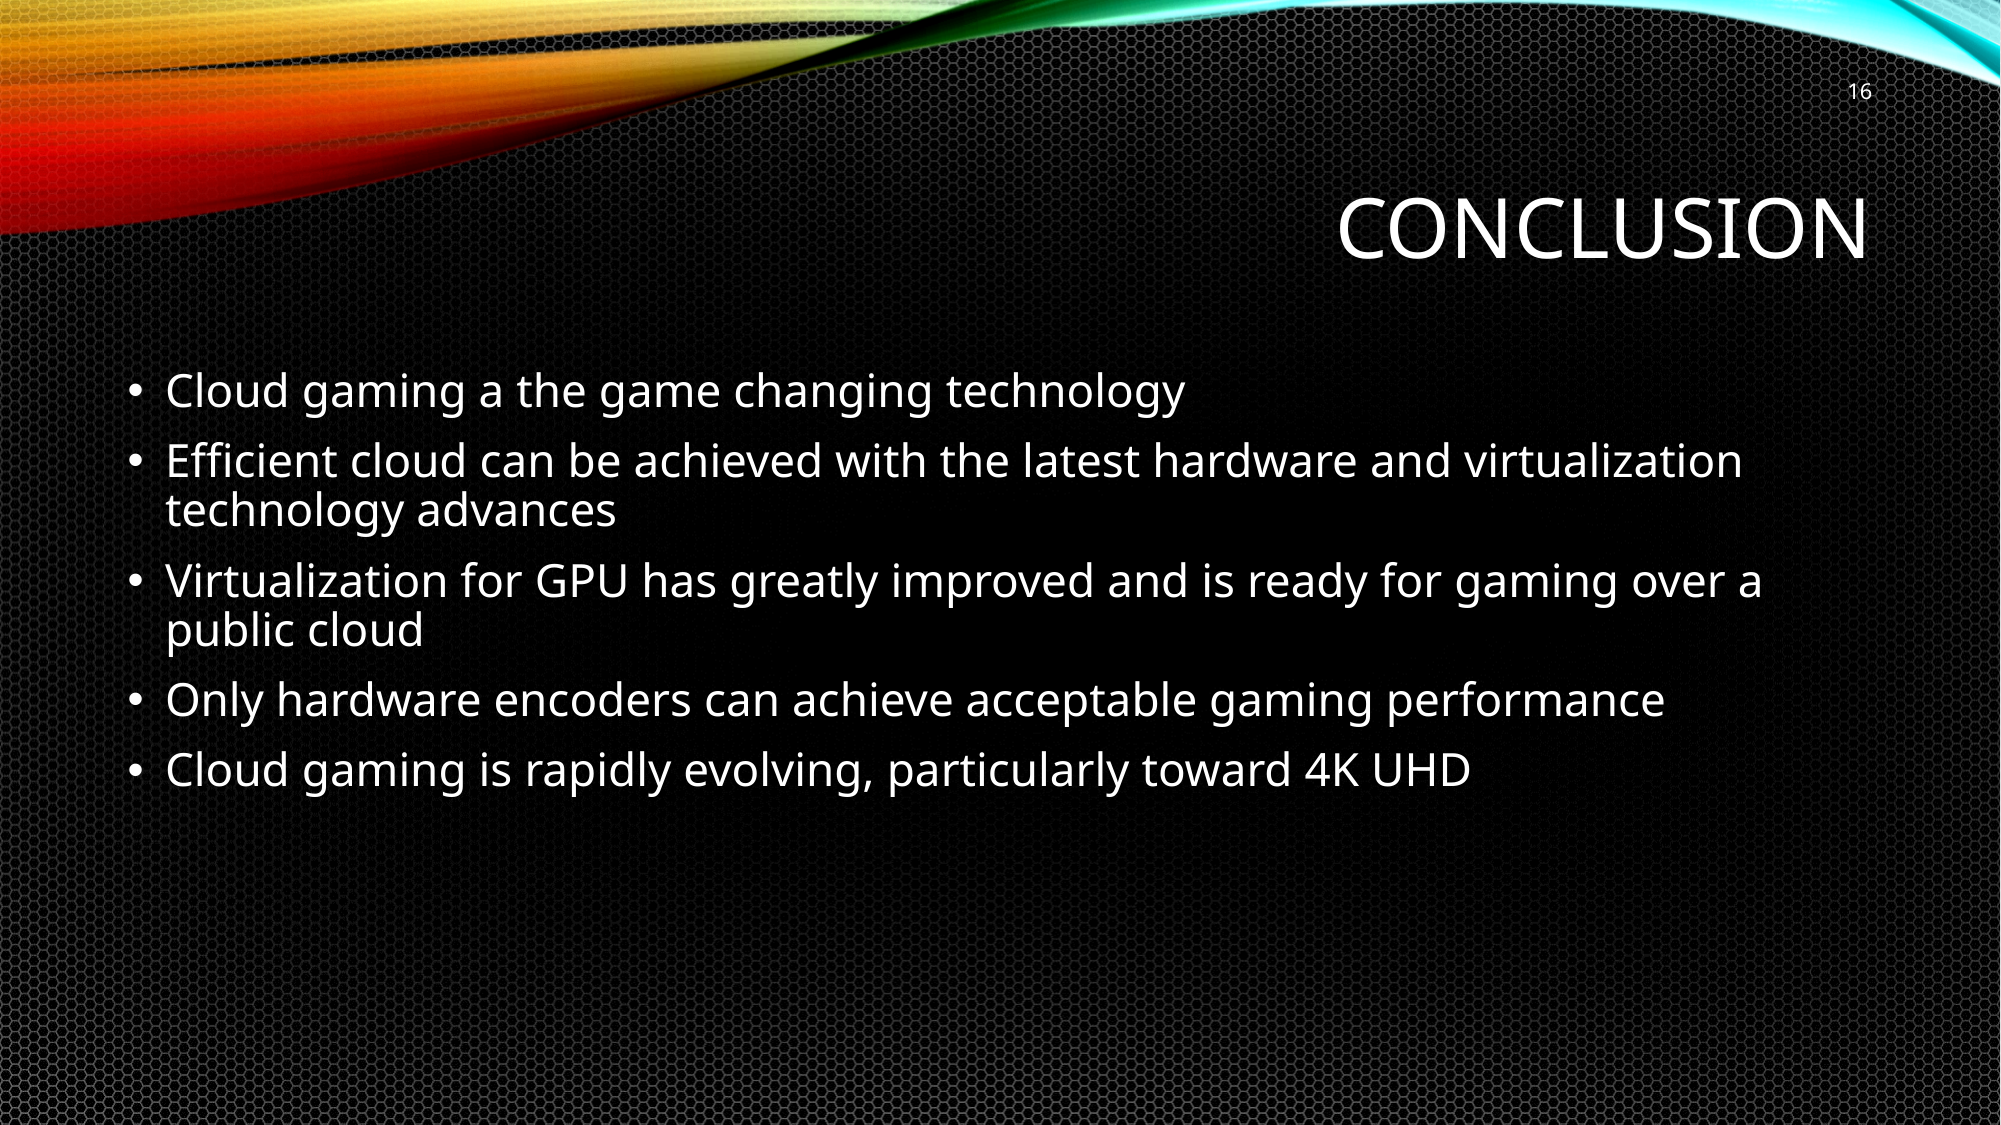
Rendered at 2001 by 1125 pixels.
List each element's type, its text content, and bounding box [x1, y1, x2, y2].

title Conclusion [474, 125, 1888, 338]
picture [0, 0, 2001, 1125]
list Cloud gaming a the game changing technology Efficient cloud can be achieved with the latest hardware and virtualization technology advances Virtualization for GPU has greatly improved and is ready for gaming over a public cloud Only hardware encoders can achieve acceptable gaming performance Cloud gaming is rapidly evolving, particularly toward 4K UHD [112, 360, 1888, 1021]
slide_number 16 [1437, 62, 1888, 123]
